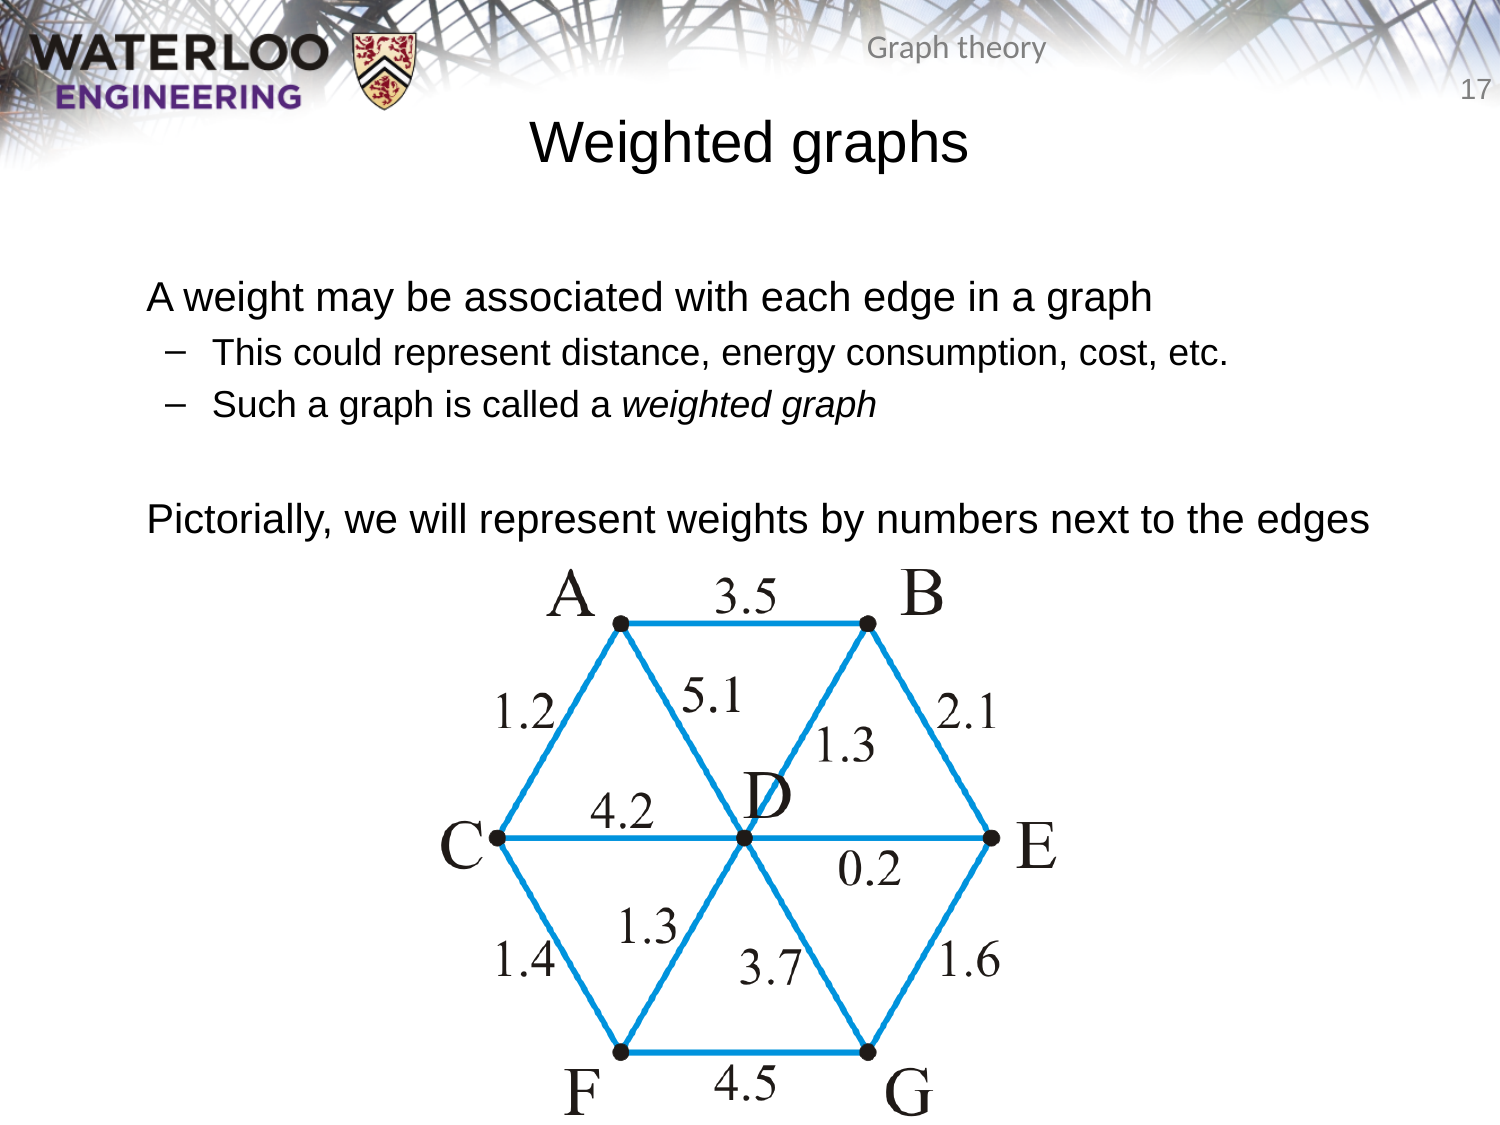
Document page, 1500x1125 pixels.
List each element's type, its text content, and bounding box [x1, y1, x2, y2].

list A weight may be associated with each edge in a graph This could represent distance, energy consumption, cost, etc. Such a graph is called a weighted graph Pictorially, we will represent weights by numbers next to the edges [74, 262, 1426, 1006]
picture [0, 0, 1500, 1125]
title Weighted graphs [74, 44, 1426, 233]
